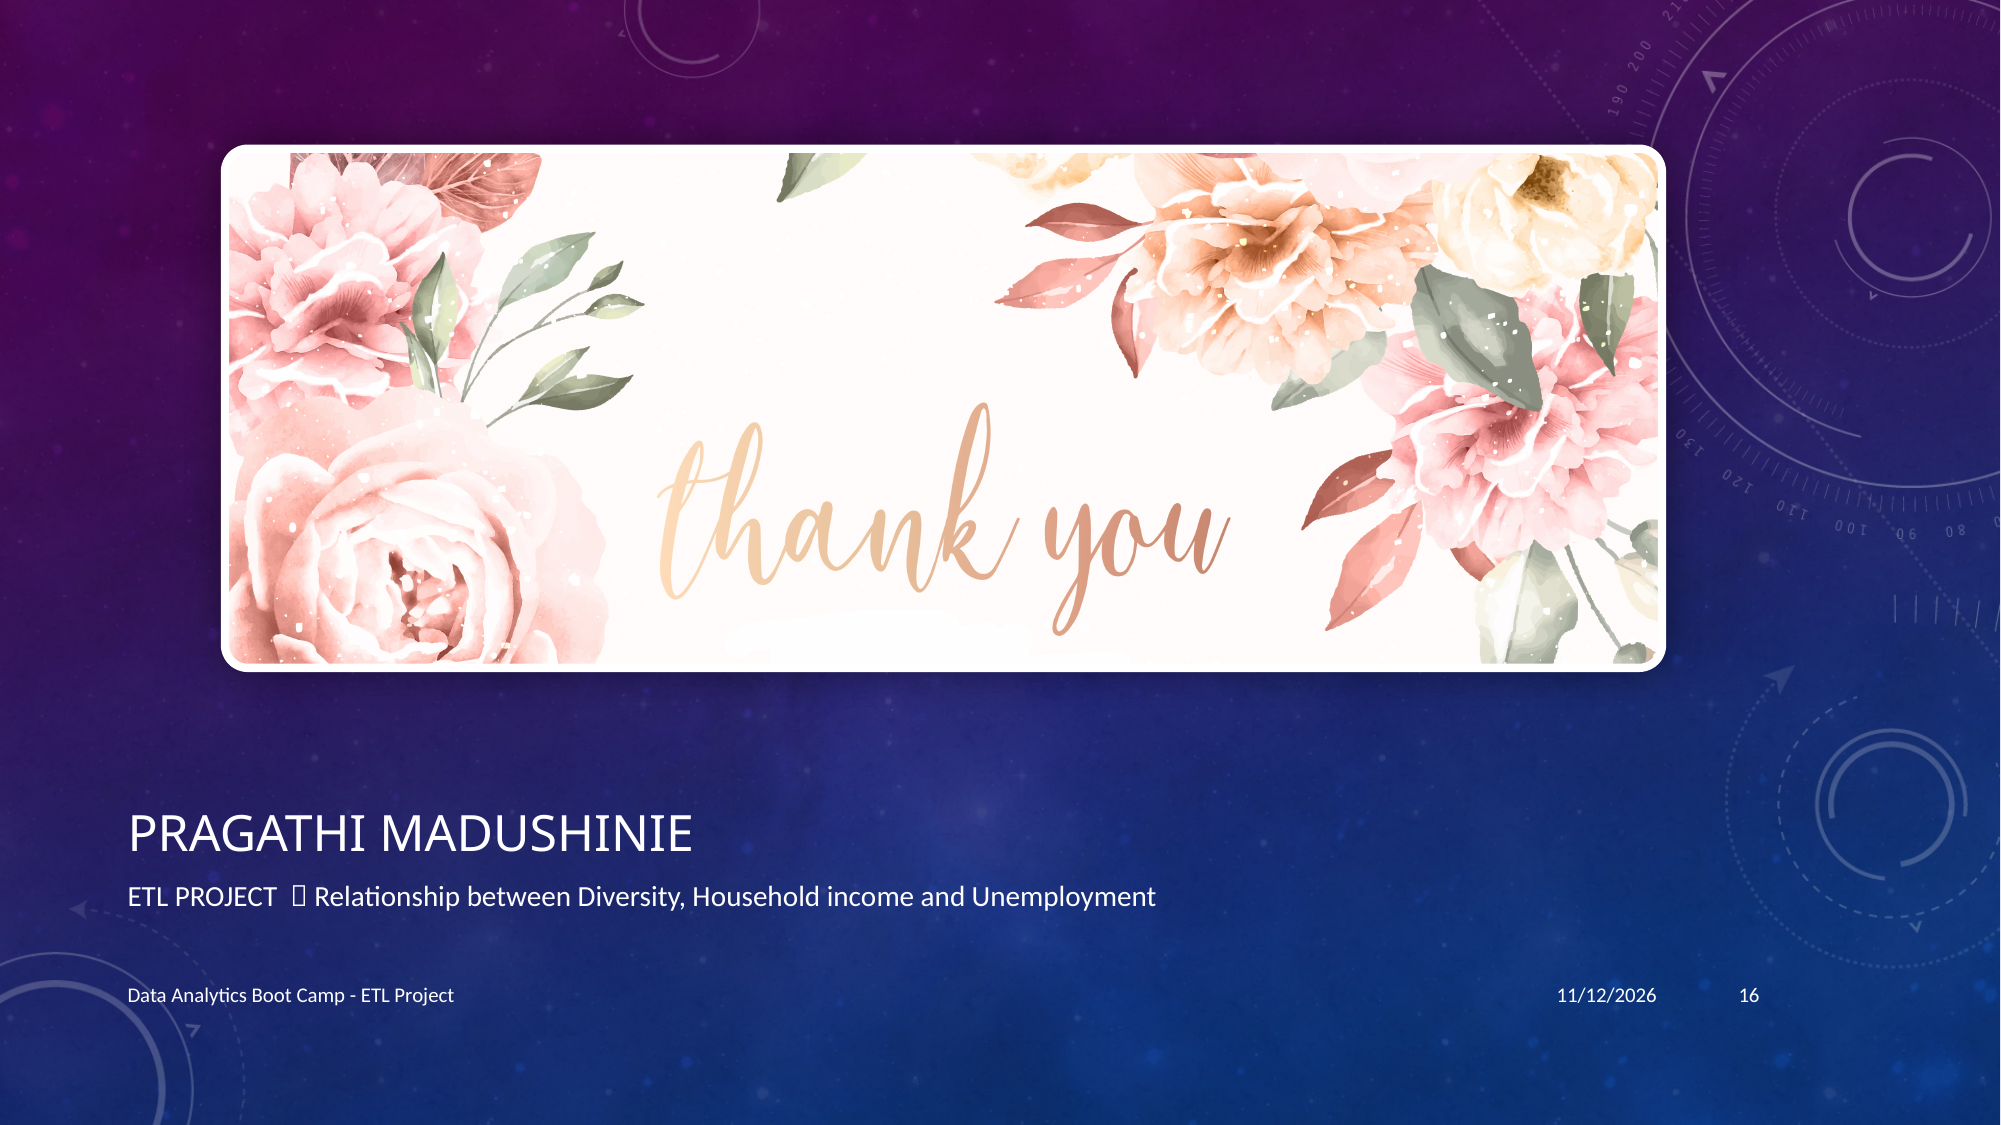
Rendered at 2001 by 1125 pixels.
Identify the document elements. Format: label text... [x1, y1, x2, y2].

footer Data Analytics Boot Camp - ETL Project [112, 963, 1397, 1025]
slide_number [1409, 963, 1672, 1025]
slide_number 16 [1684, 963, 1775, 1025]
list ETL PROJECT  Relationship between Diversity, Household income and Unemployment [112, 869, 1775, 951]
picture [0, 0, 2001, 1125]
title Pragathi madushinIe [112, 776, 1775, 869]
